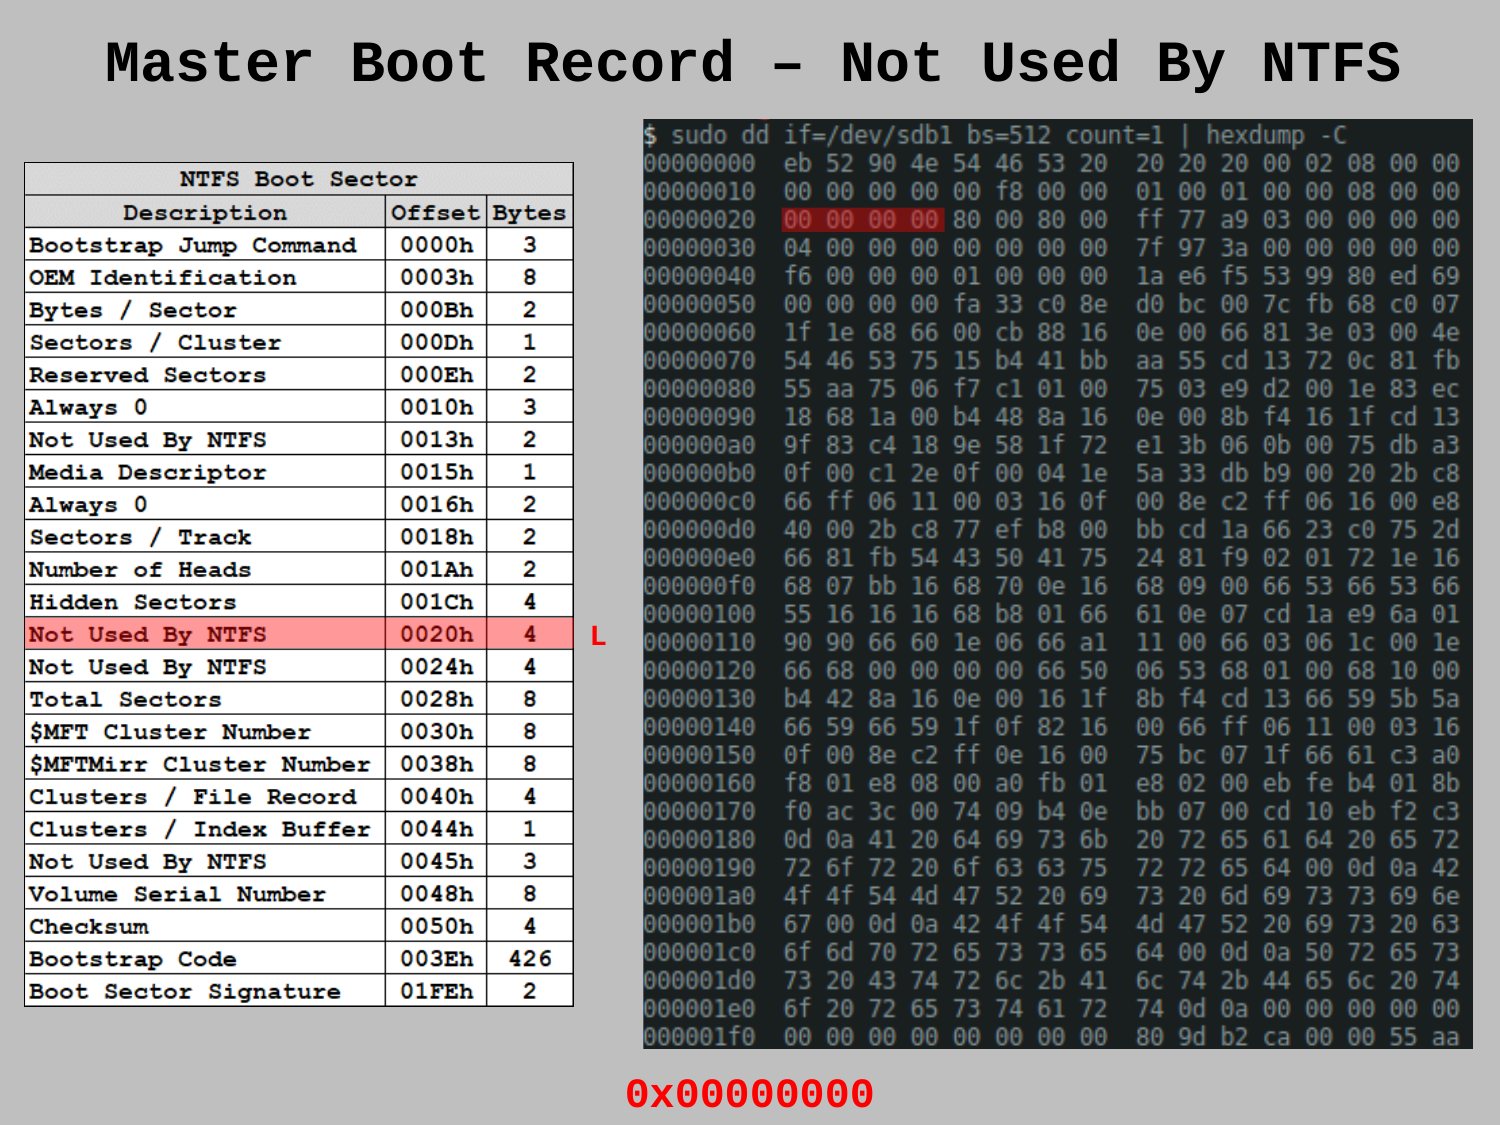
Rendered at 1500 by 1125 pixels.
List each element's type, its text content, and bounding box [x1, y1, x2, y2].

picture [643, 118, 1474, 1049]
picture [24, 162, 574, 1007]
text_box Master Boot Record – Not Used By NTFS [85, 9, 1421, 106]
text_box L [578, 609, 622, 659]
text_box 0x00000000 [610, 1058, 890, 1123]
